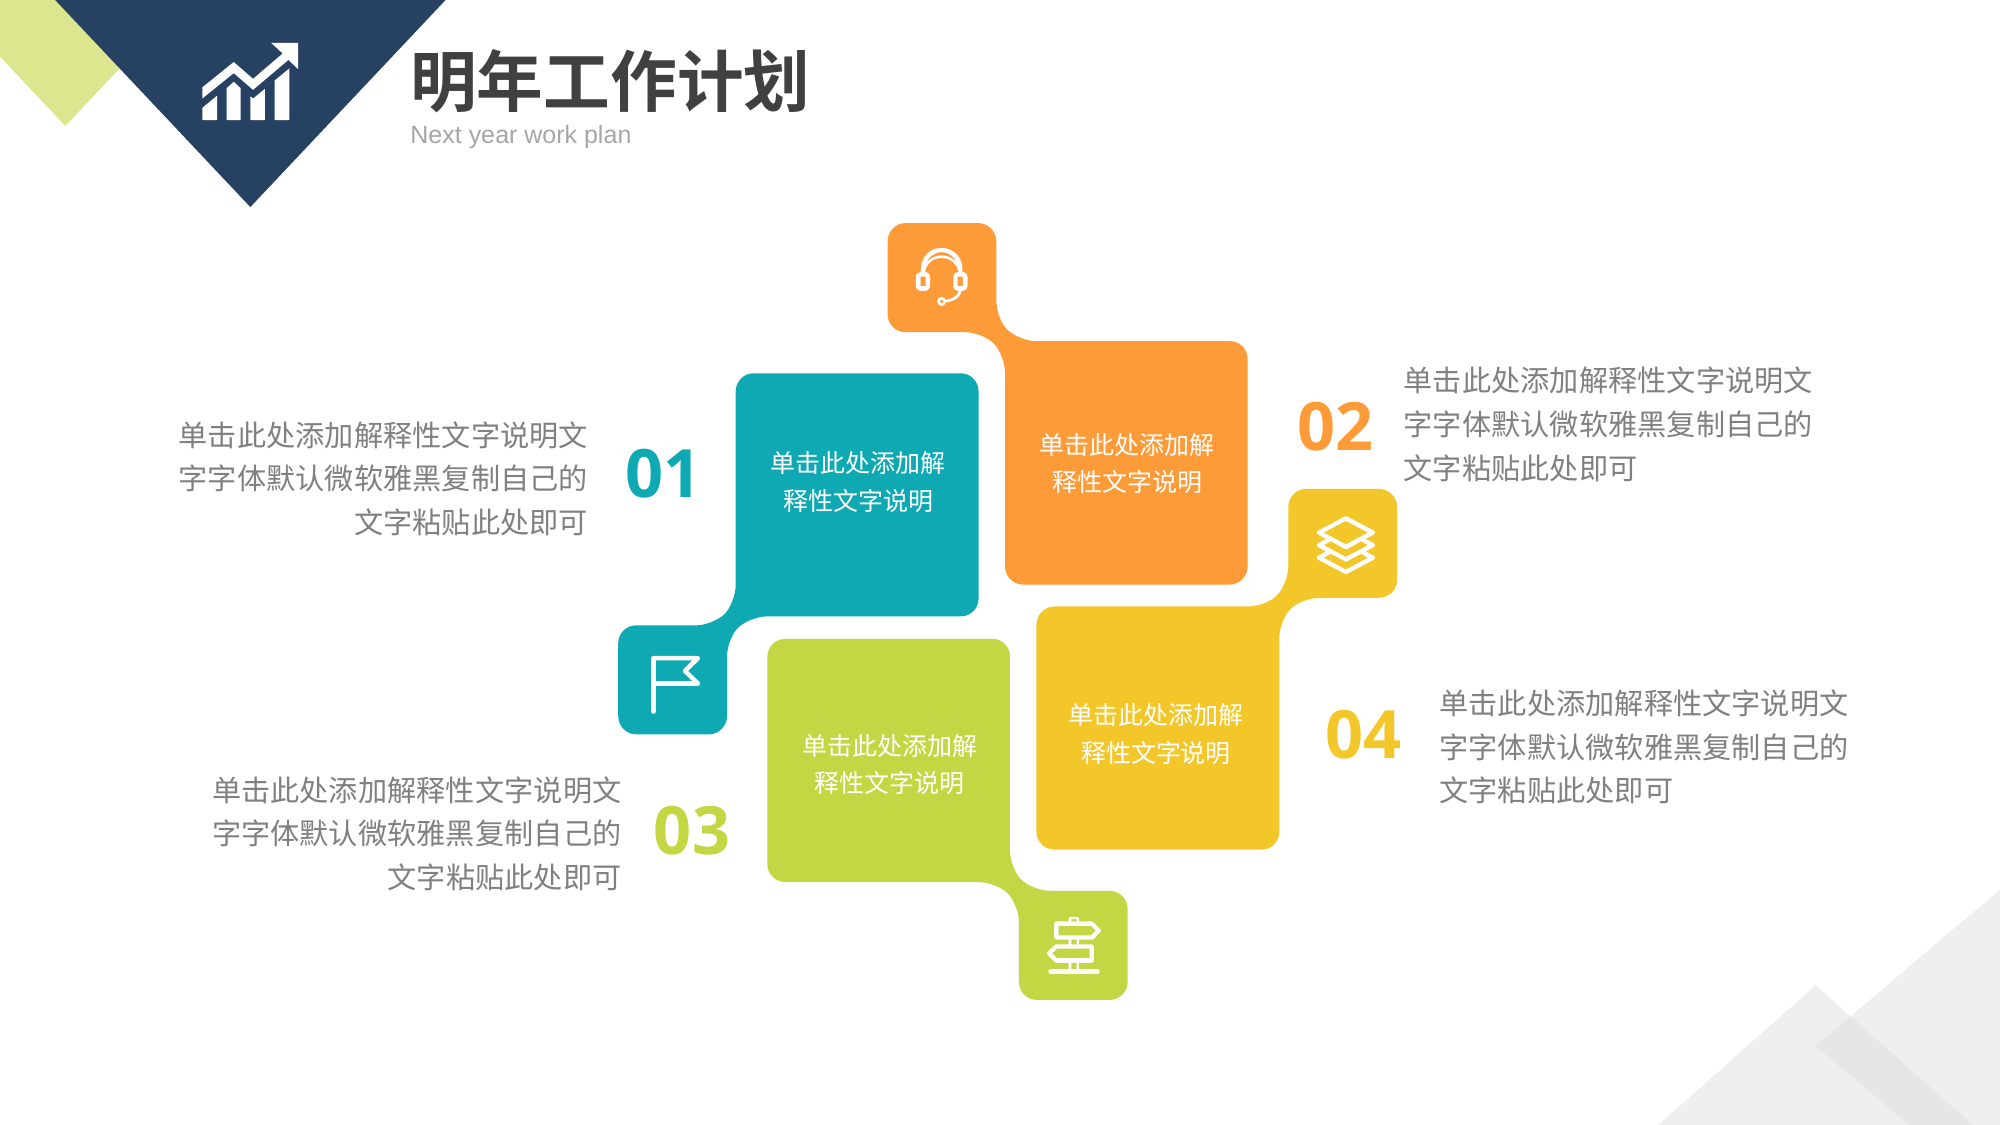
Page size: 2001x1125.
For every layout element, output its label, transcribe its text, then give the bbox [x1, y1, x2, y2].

text_box Next year work plan [395, 111, 816, 157]
text_box 明年工作计划 [395, 32, 1196, 128]
text_box 单击此处添加解释性文字说明文字字体默认微软雅黑复制自己的文字粘贴此处即可 [179, 755, 603, 902]
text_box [603, 223, 1417, 1000]
text_box 单击此处添加解释性文字说明文字字体默认微软雅黑复制自己的文字粘贴此处即可 [1417, 346, 1849, 493]
text_box 单击此处添加解释性文字说明文字字体默认微软雅黑复制自己的文字粘贴此处即可 [144, 400, 603, 547]
text_box 单击此处添加解释性文字说明文字字体默认微软雅黑复制自己的文字粘贴此处即可 [1424, 669, 1886, 816]
